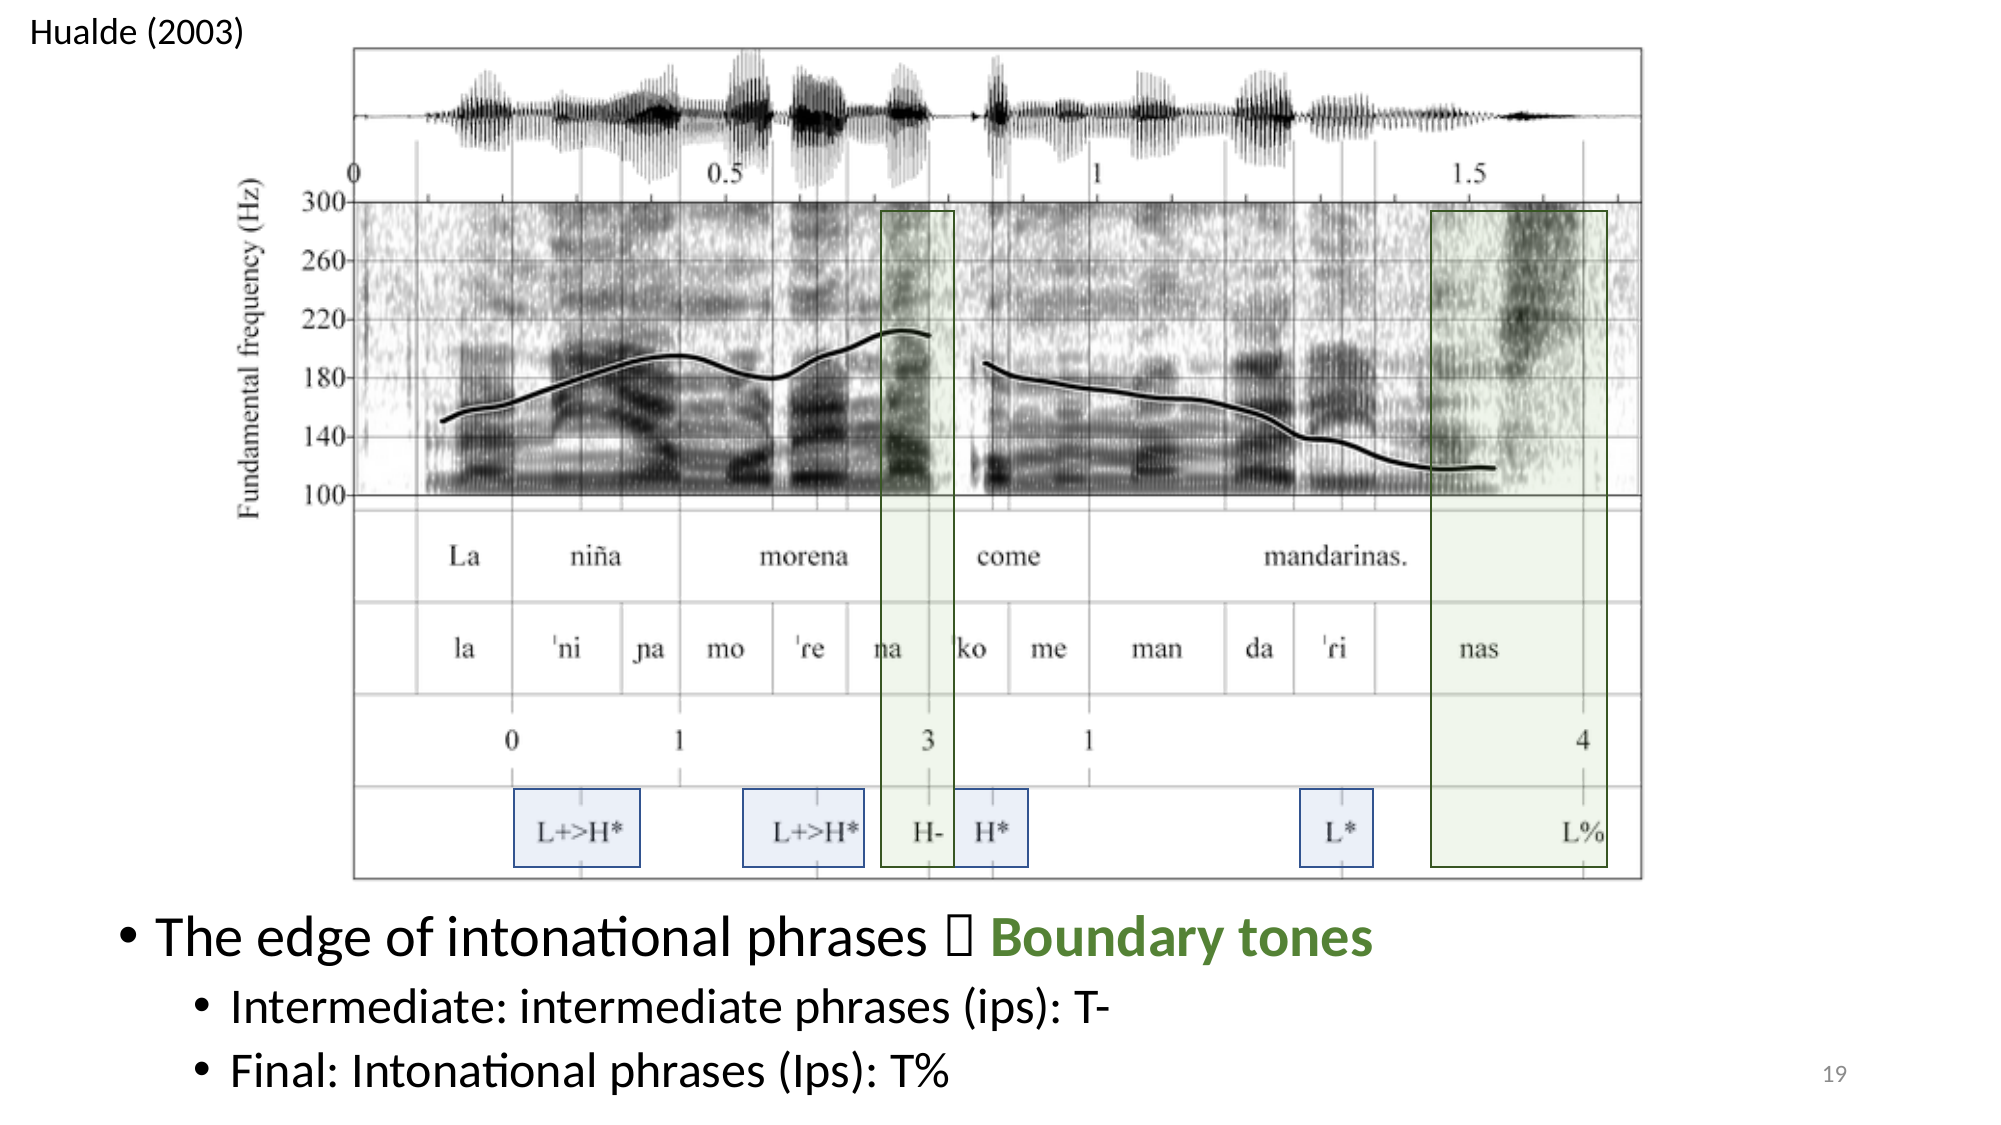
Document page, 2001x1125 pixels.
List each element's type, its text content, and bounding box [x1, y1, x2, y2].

list The edge of intonational phrases  Boundary tones Intermediate: intermediate phrases (ips): T- Final: Intonational phrases (Ips): T% [103, 899, 1828, 1125]
picture [228, 0, 1772, 965]
slide_number 19 [1412, 1042, 1863, 1103]
text_box Hualde (2003) [15, 0, 228, 60]
